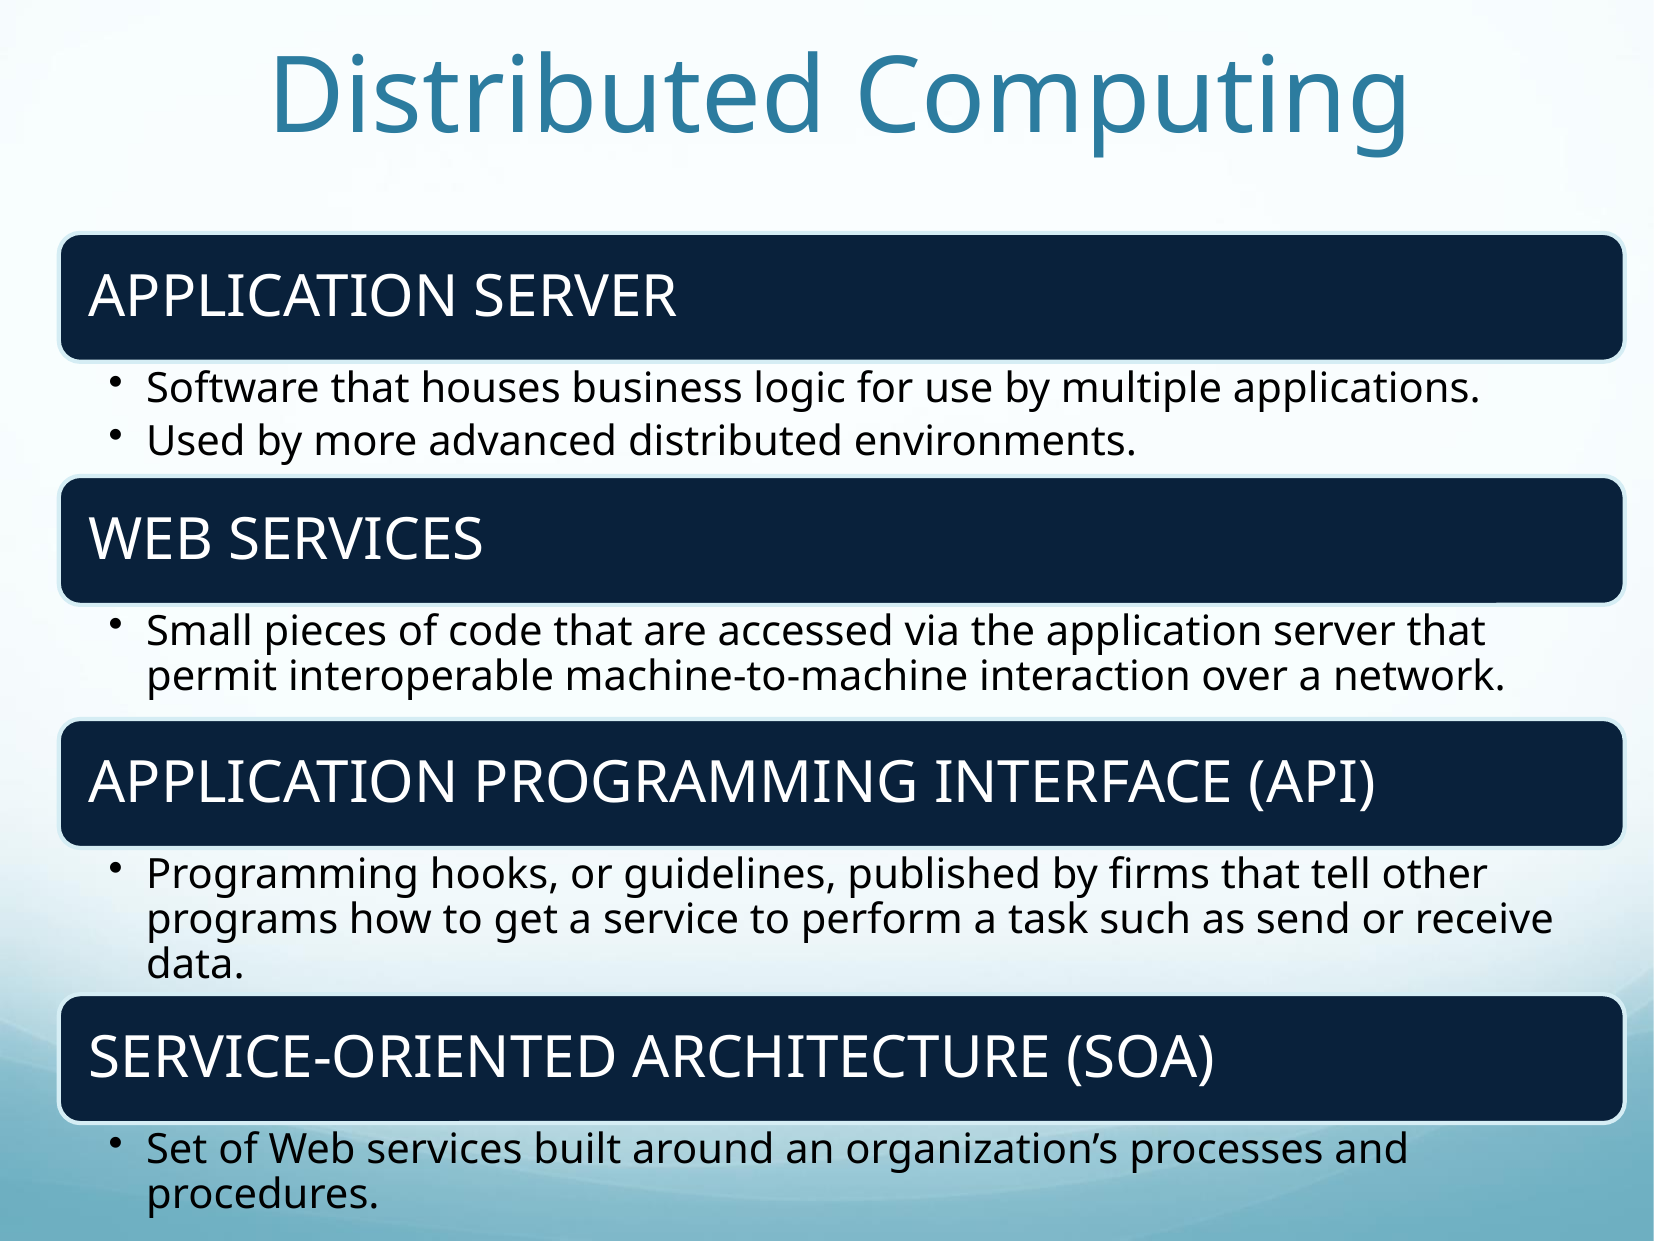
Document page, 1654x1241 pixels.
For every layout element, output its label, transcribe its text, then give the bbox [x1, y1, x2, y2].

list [58, 229, 1626, 1241]
picture [0, 0, 1654, 1241]
title Distributed Computing [99, 0, 1554, 162]
